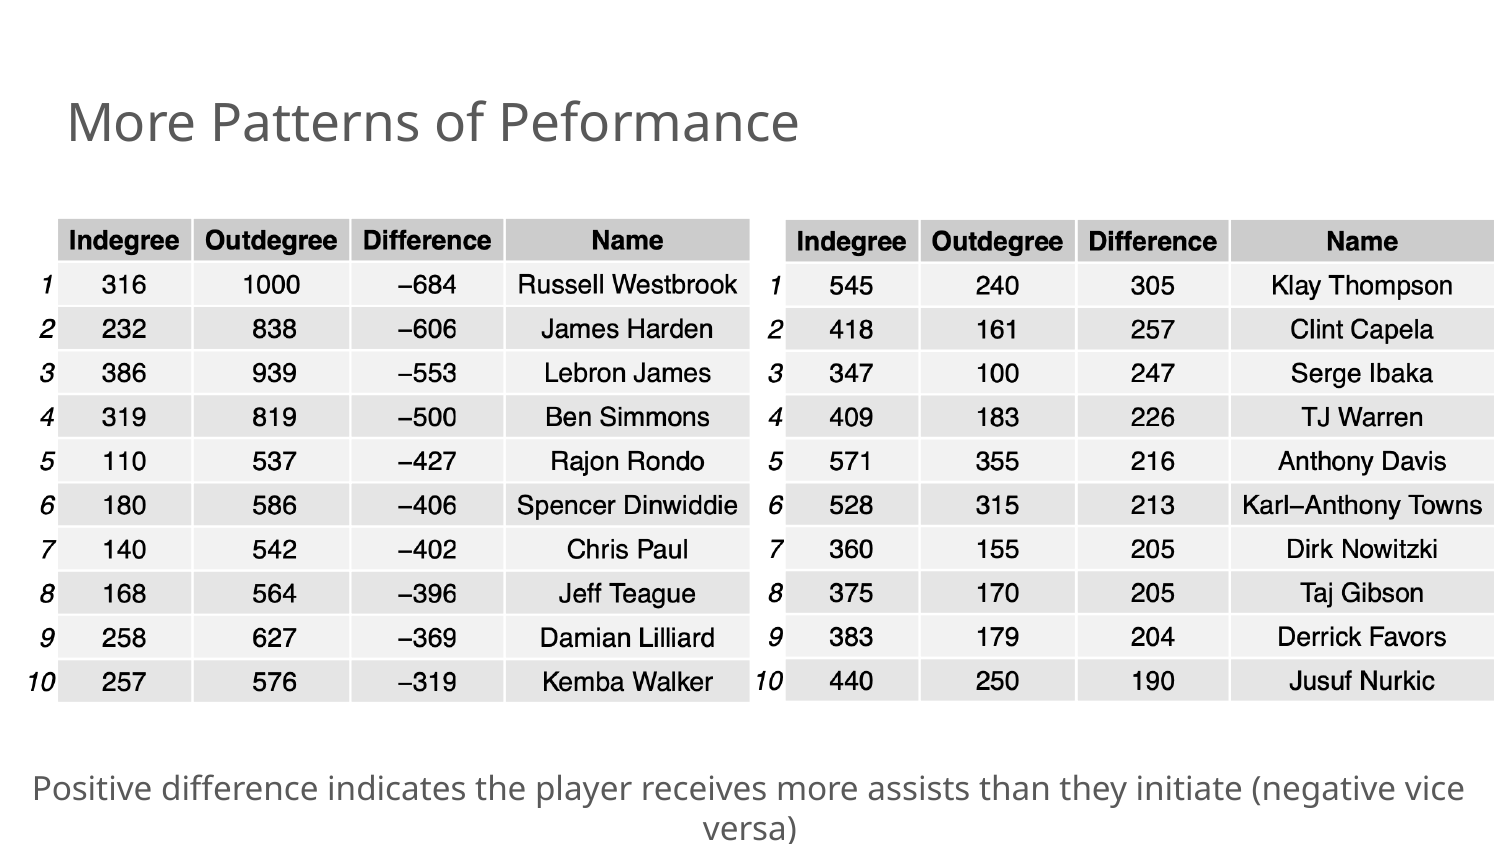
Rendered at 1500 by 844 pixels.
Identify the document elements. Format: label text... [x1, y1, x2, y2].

title More Patterns of Peformance [51, 72, 1449, 167]
picture [24, 218, 1495, 704]
text_box Positive difference indicates the player receives more assists than they initiate (negative vice versa) [0, 751, 1500, 844]
